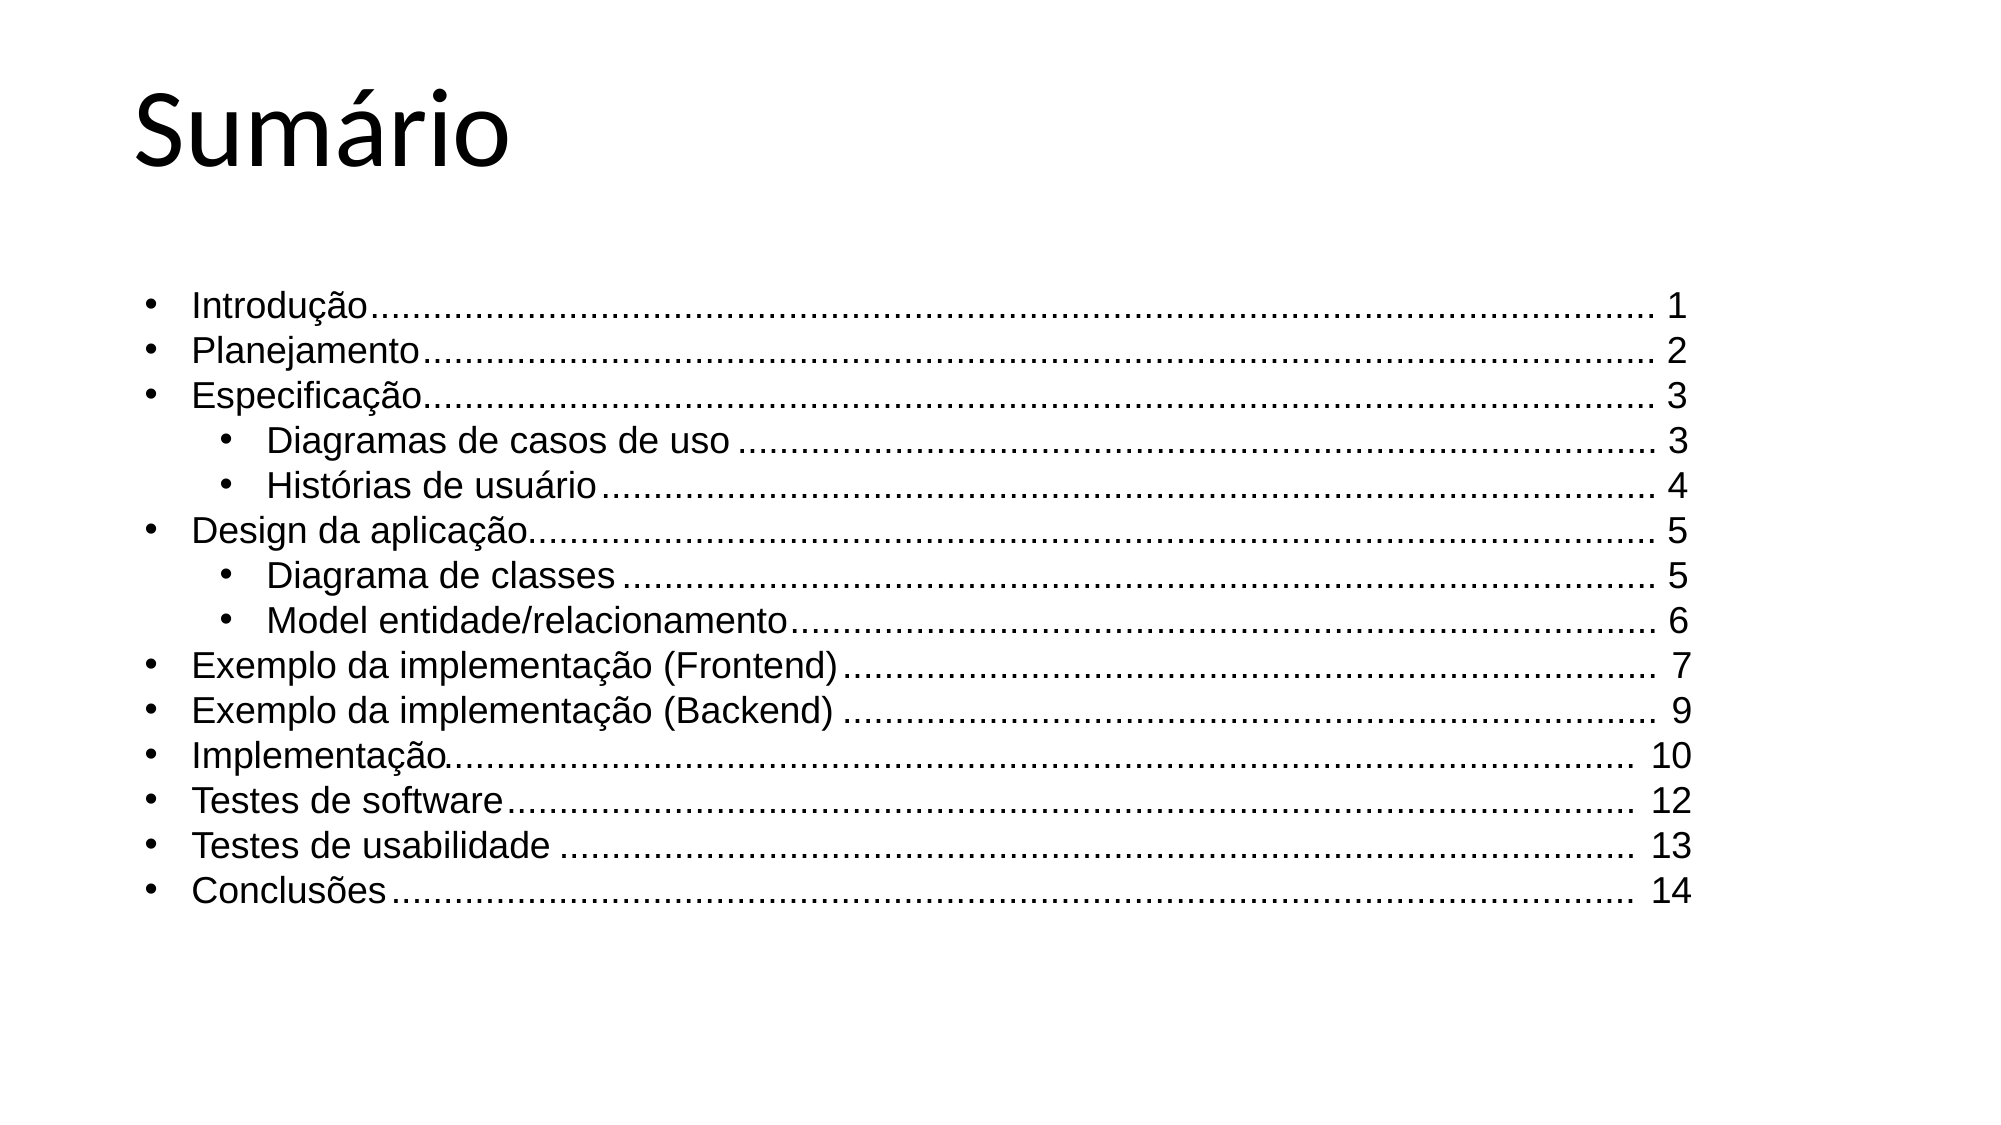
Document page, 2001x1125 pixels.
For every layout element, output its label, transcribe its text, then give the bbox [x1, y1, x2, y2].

text_box ........................................................................................................................... 1 ...................................................................................................................... 2 ...................................................................................................................... 3 ........................................................................................ 3 ..................................................................................................... 4 ............................................................................................................ 5 ................................................................................................... 5 ................................................................................... 6 .............................................................................. 7 .............................................................................. 9 .................................................................................................................. 10 ............................................................................................................ 12 ....................................................................................................... 13 ....................................................................................................................... 14 [129, 273, 1707, 919]
text_box Sumário [118, 48, 2000, 199]
